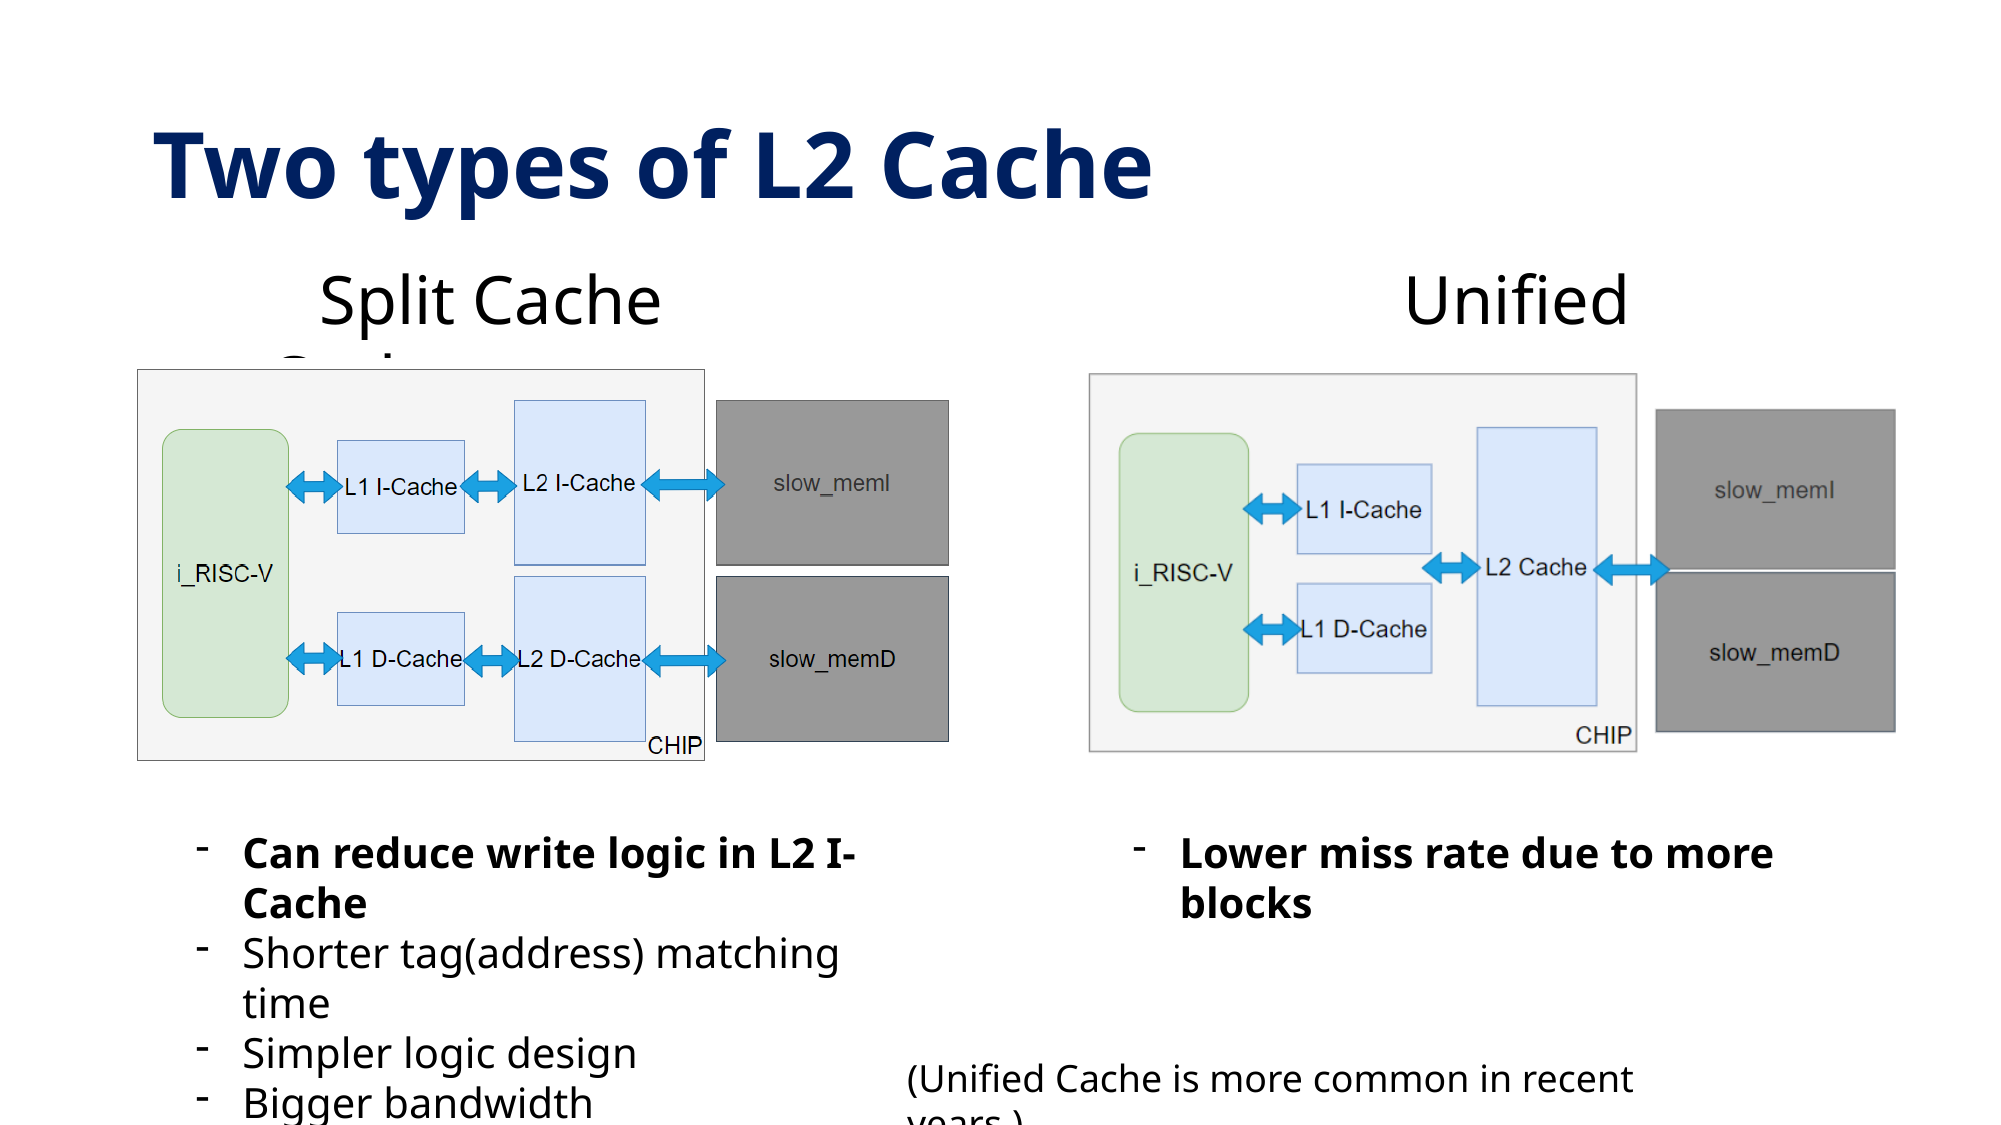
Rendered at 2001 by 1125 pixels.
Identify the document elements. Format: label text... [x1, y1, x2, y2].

text_box Can reduce write logic in L2 I-Cache Shorter tag(address) matching time Simpler logic design Bigger bandwidth [180, 819, 893, 1125]
text_box Lower miss rate due to more blocks [1117, 819, 1830, 934]
title Two types of L2 Cache [137, 59, 1863, 278]
picture [1069, 358, 1917, 766]
picture [122, 358, 970, 773]
text_box Split Cache Unified Cache [253, 250, 1793, 426]
text_box (Unified Cache is more common in recent years.) [892, 1047, 1670, 1125]
